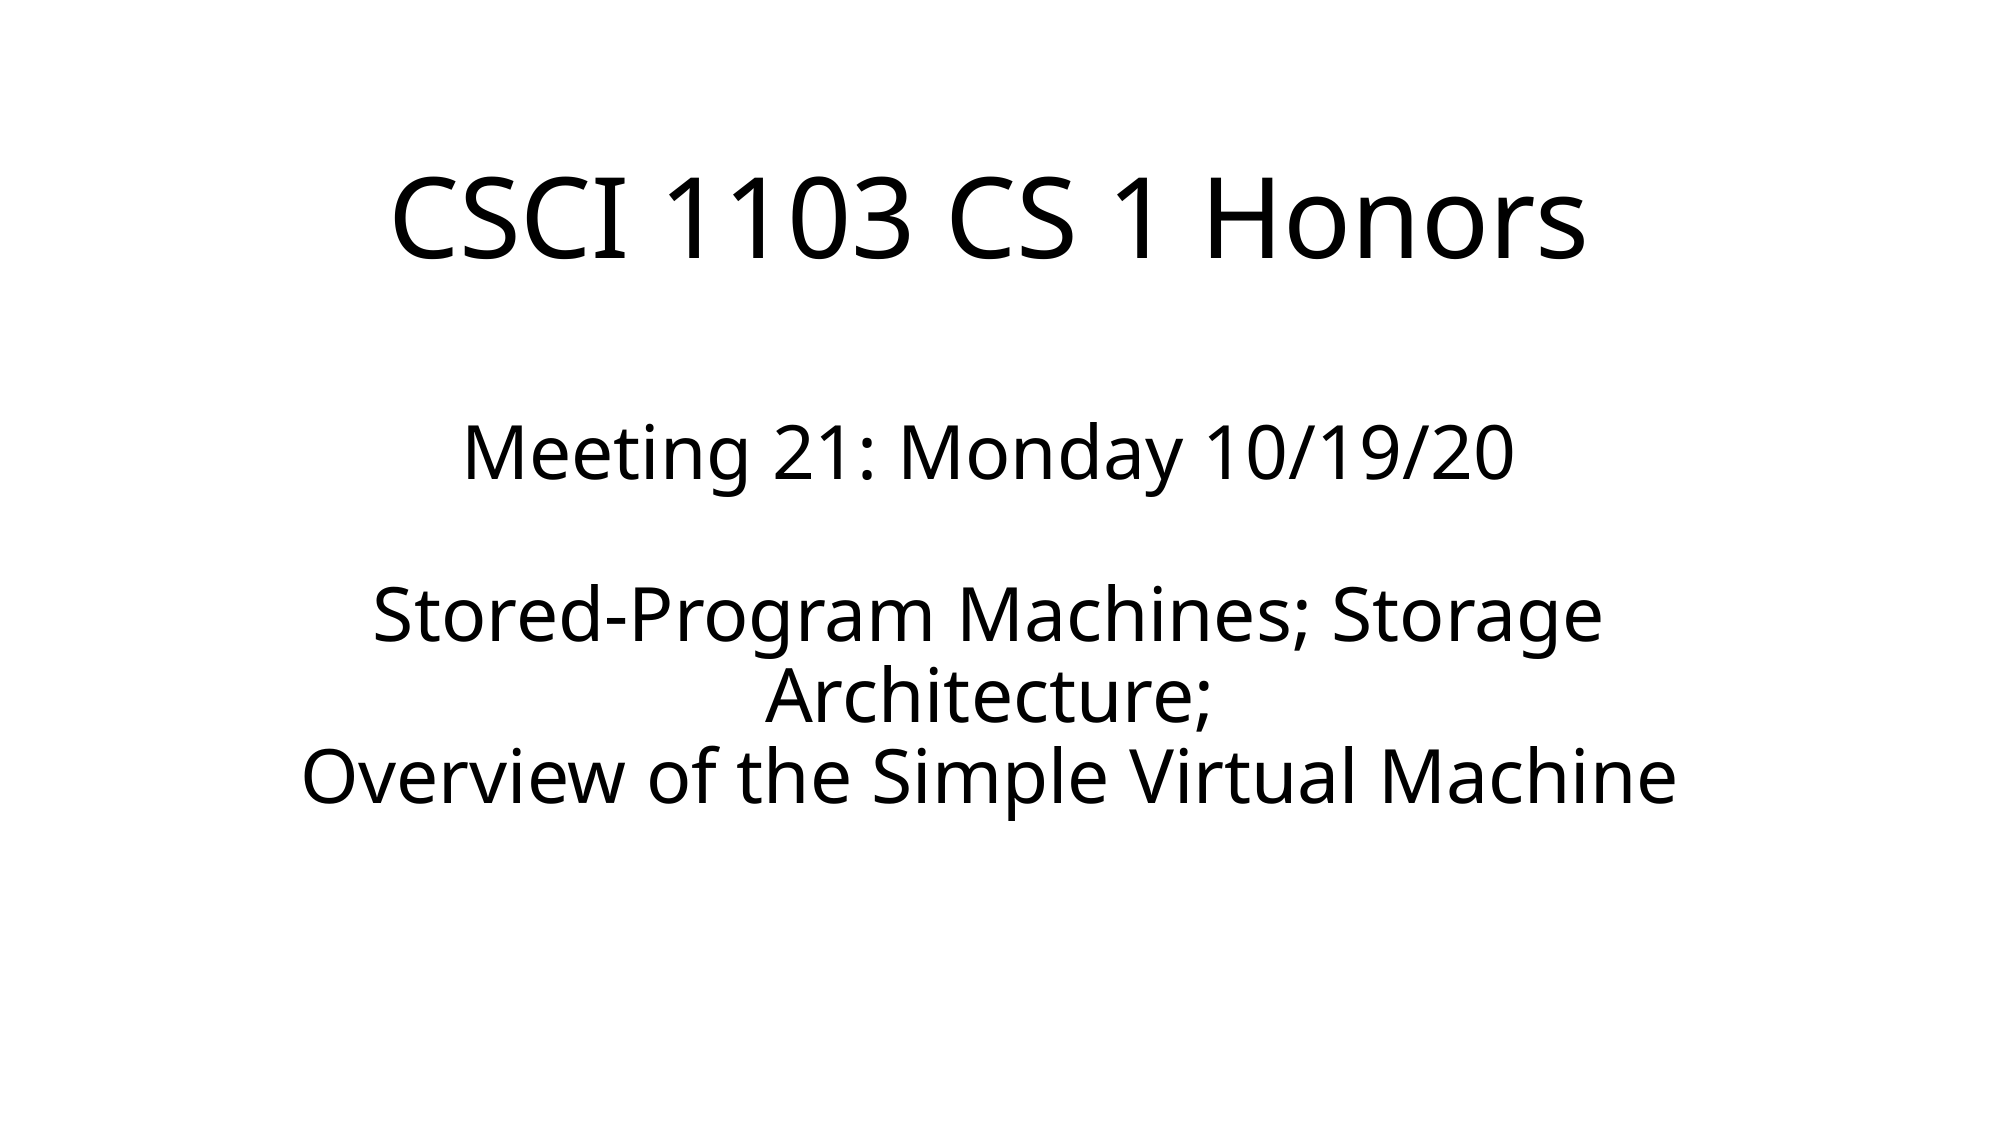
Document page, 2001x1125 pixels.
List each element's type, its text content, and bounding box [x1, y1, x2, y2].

text_box CSCI 1103 CS 1 Honors [239, 122, 1740, 291]
title Meeting 21: Monday 10/19/20 Stored-Program Machines; Storage Architecture; Overview of the Simple Virtual Machine [197, 375, 1782, 828]
